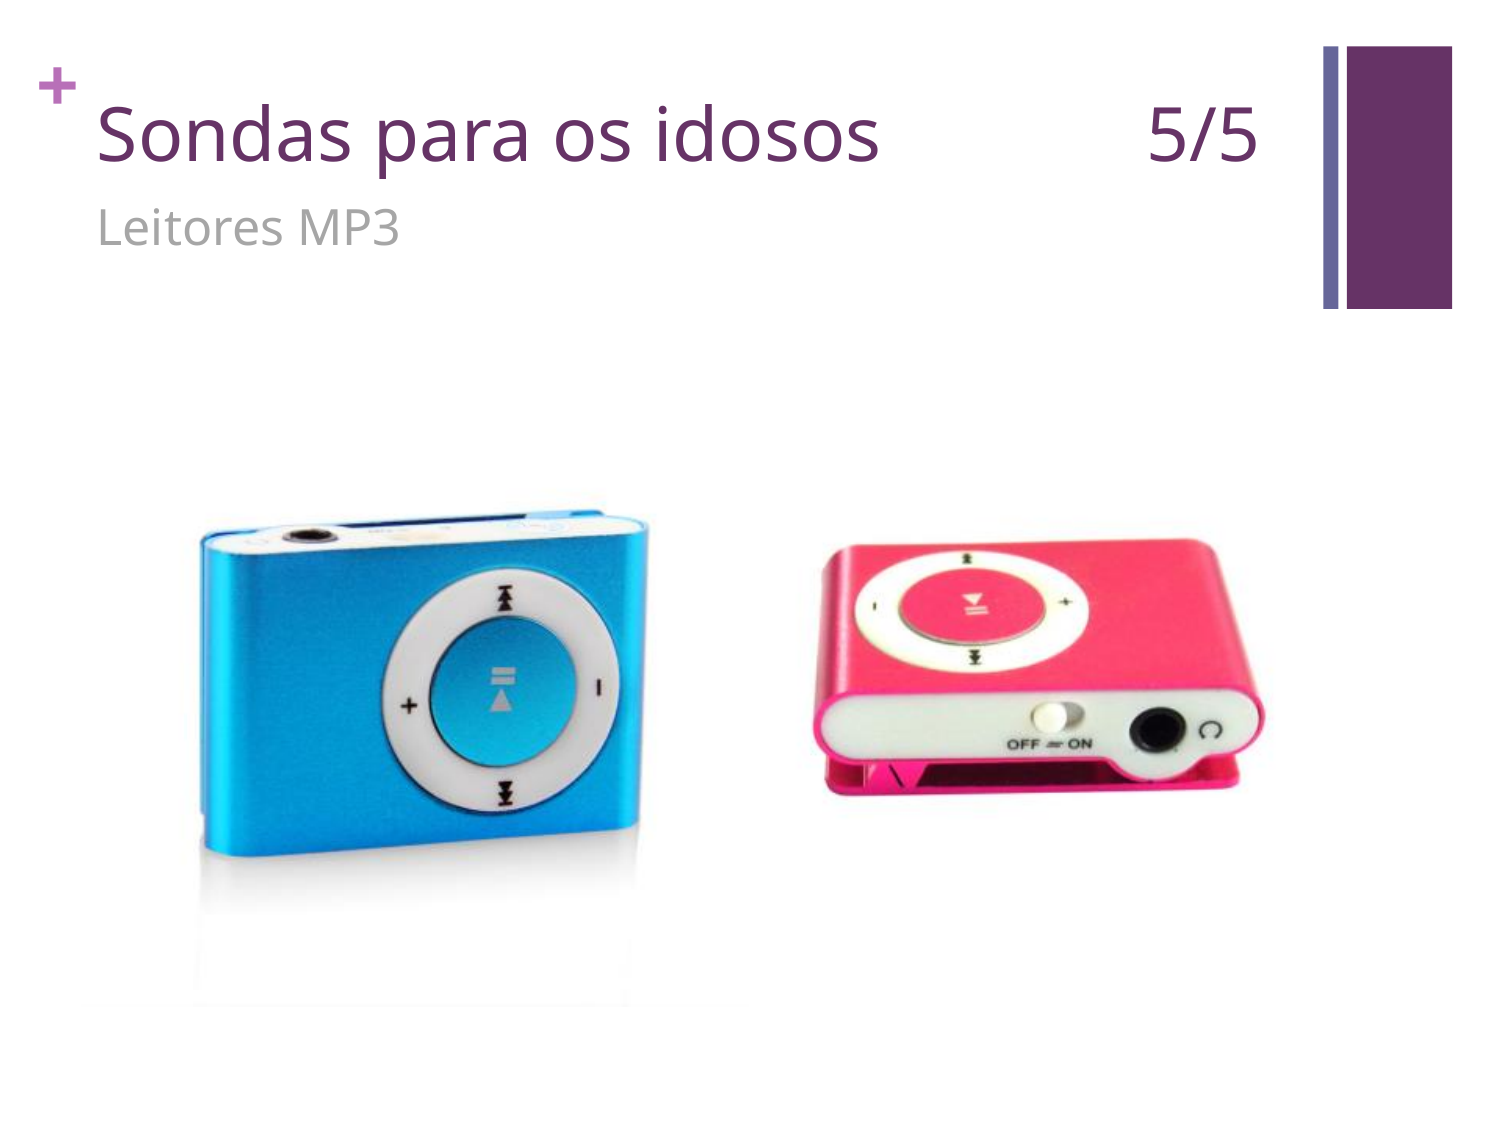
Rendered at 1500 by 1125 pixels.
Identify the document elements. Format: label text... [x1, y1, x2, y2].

picture [81, 339, 1322, 1008]
text_box Leitores MP3 [81, 187, 1322, 325]
title Sondas para os idosos 5/5 [81, 79, 1322, 187]
